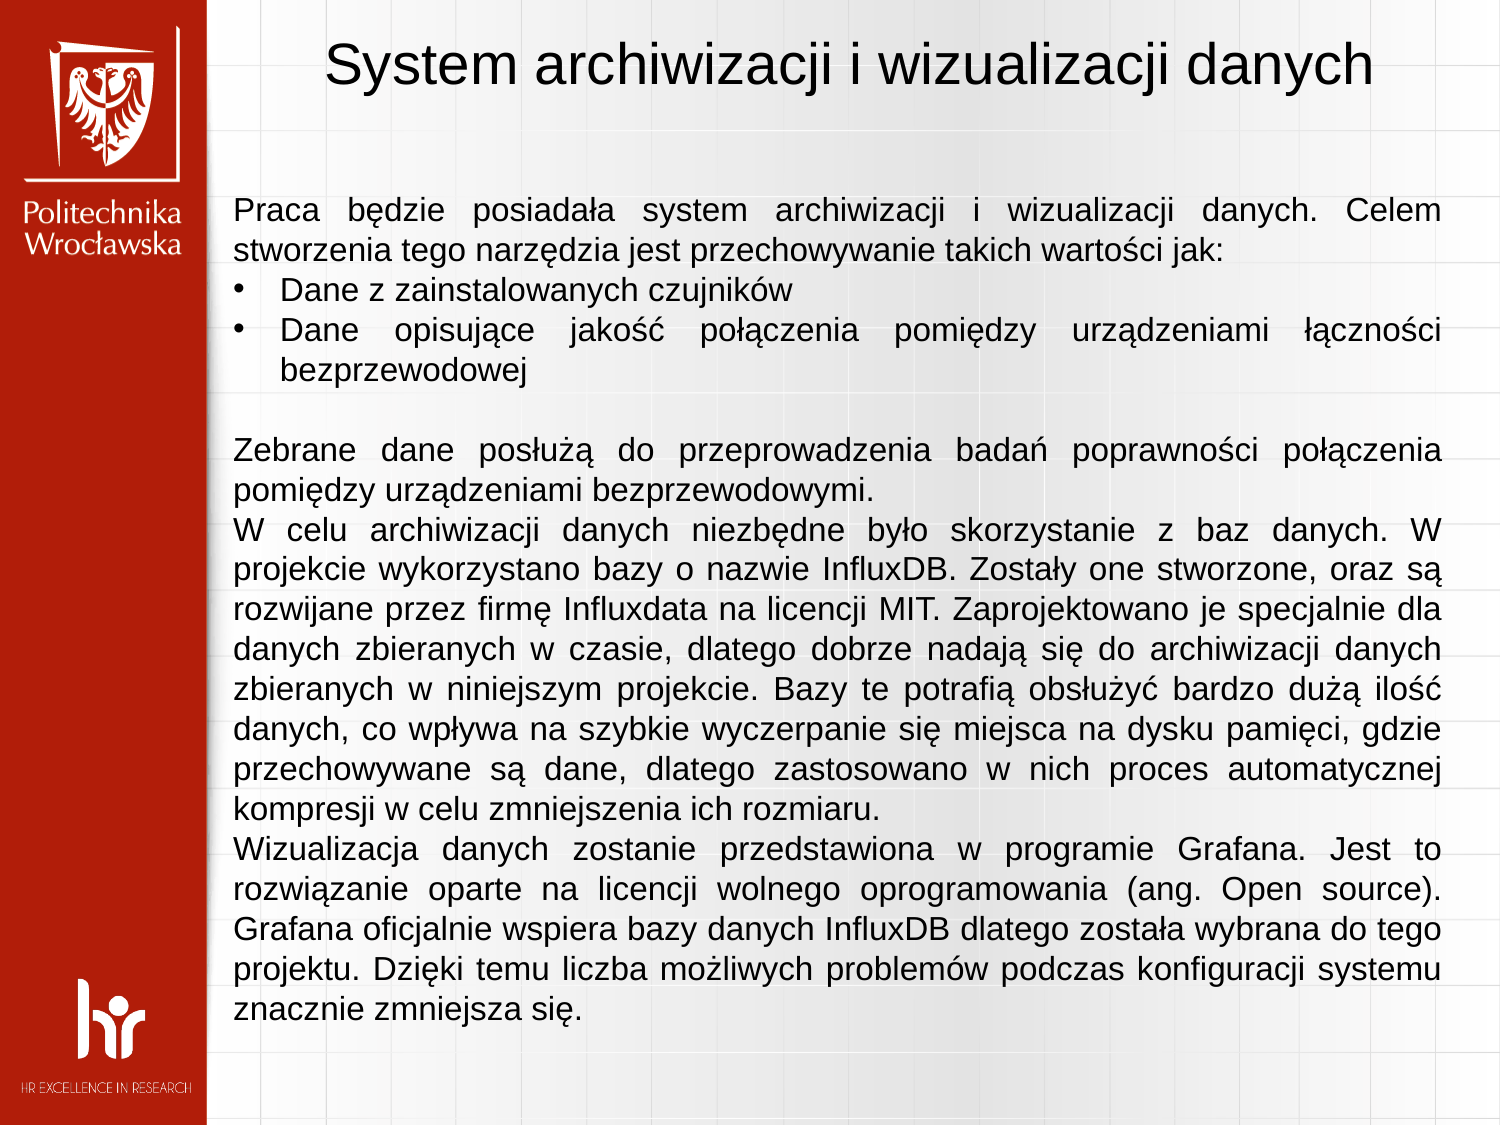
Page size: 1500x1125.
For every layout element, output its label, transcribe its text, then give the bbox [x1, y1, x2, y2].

text_box Praca będzie posiadała system archiwizacji i wizualizacji danych. Celem stworzenia tego narzędzia jest przechowywanie takich wartości jak: Dane z zainstalowanych czujników Dane opisujące jakość połączenia pomiędzy urządzeniami łączności bezprzewodowej Zebrane dane posłużą do przeprowadzenia badań poprawności połączenia pomiędzy urządzeniami bezprzewodowymi. W celu archiwizacji danych niezbędne było skorzystanie z baz danych. W projekcie wykorzystano bazy o nazwie InfluxDB. Zostały one stworzone, oraz są rozwijane przez firmę Influxdata na licencji MIT. Zaprojektowano je specjalnie dla danych zbieranych w czasie, dlatego dobrze nadają się do archiwizacji danych zbieranych w niniejszym projekcie. Bazy te potrafią obsłużyć bardzo dużą ilość danych, co wpływa na szybkie wyczerpanie się miejsca na dysku pamięci, gdzie przechowywane są dane, dlatego zastosowano w nich proces automatycznej kompresji w celu zmniejszenia ich rozmiaru. Wizualizacja danych zostanie przedstawiona w programie Grafana. Jest to rozwiązanie oparte na licencji wolnego oprogramowania (ang. Open source). Grafana oficjalnie wspiera bazy danych InfluxDB dlatego została wybrana do tego projektu. Dzięki temu liczba możliwych problemów podczas konfiguracji systemu znacznie zmniejsza się. [218, 180, 1459, 1034]
picture [0, 0, 1500, 1125]
text_box System archiwizacji i wizualizacji danych [230, 19, 1471, 104]
